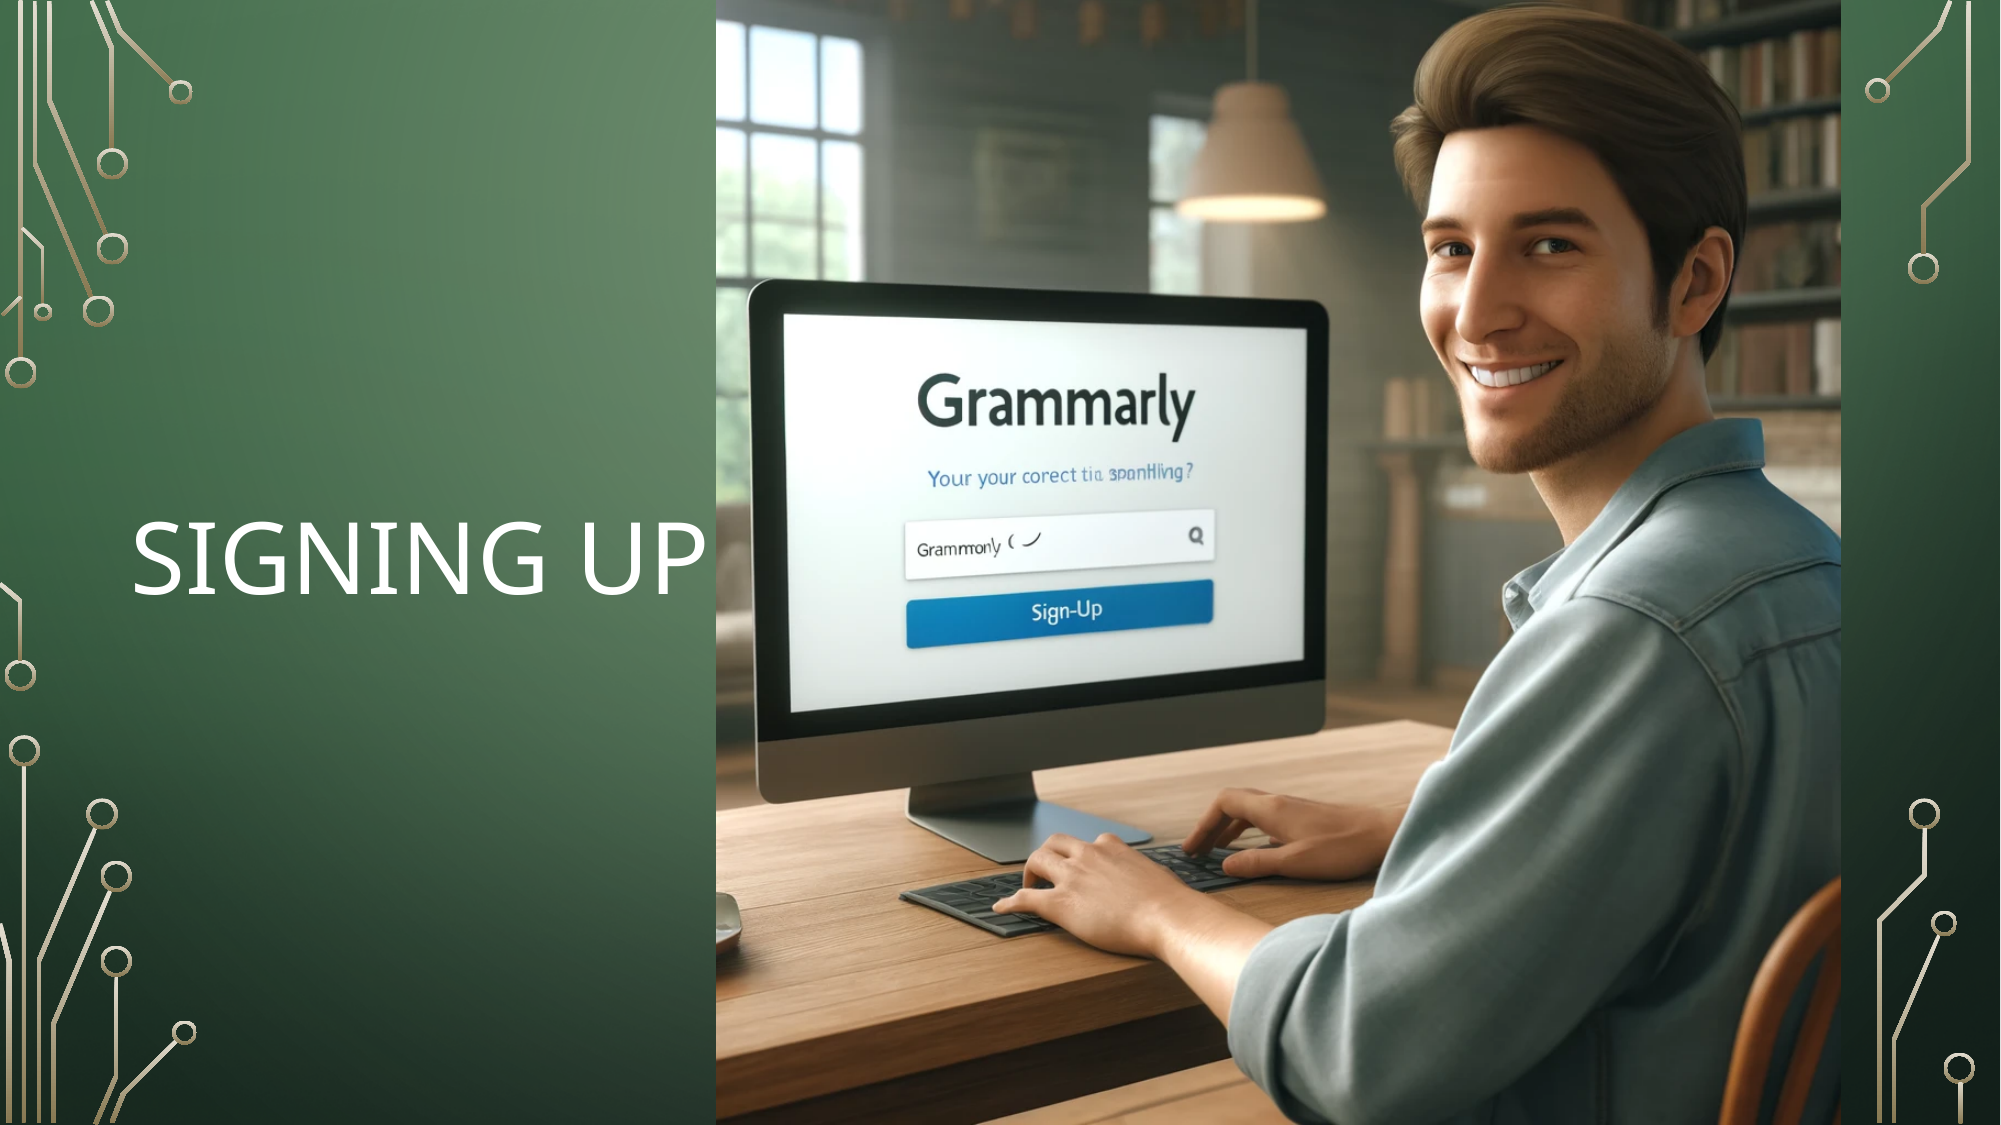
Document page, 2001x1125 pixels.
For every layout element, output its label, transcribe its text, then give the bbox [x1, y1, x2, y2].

picture [715, 0, 1842, 1125]
title Signing Up [115, 156, 715, 625]
